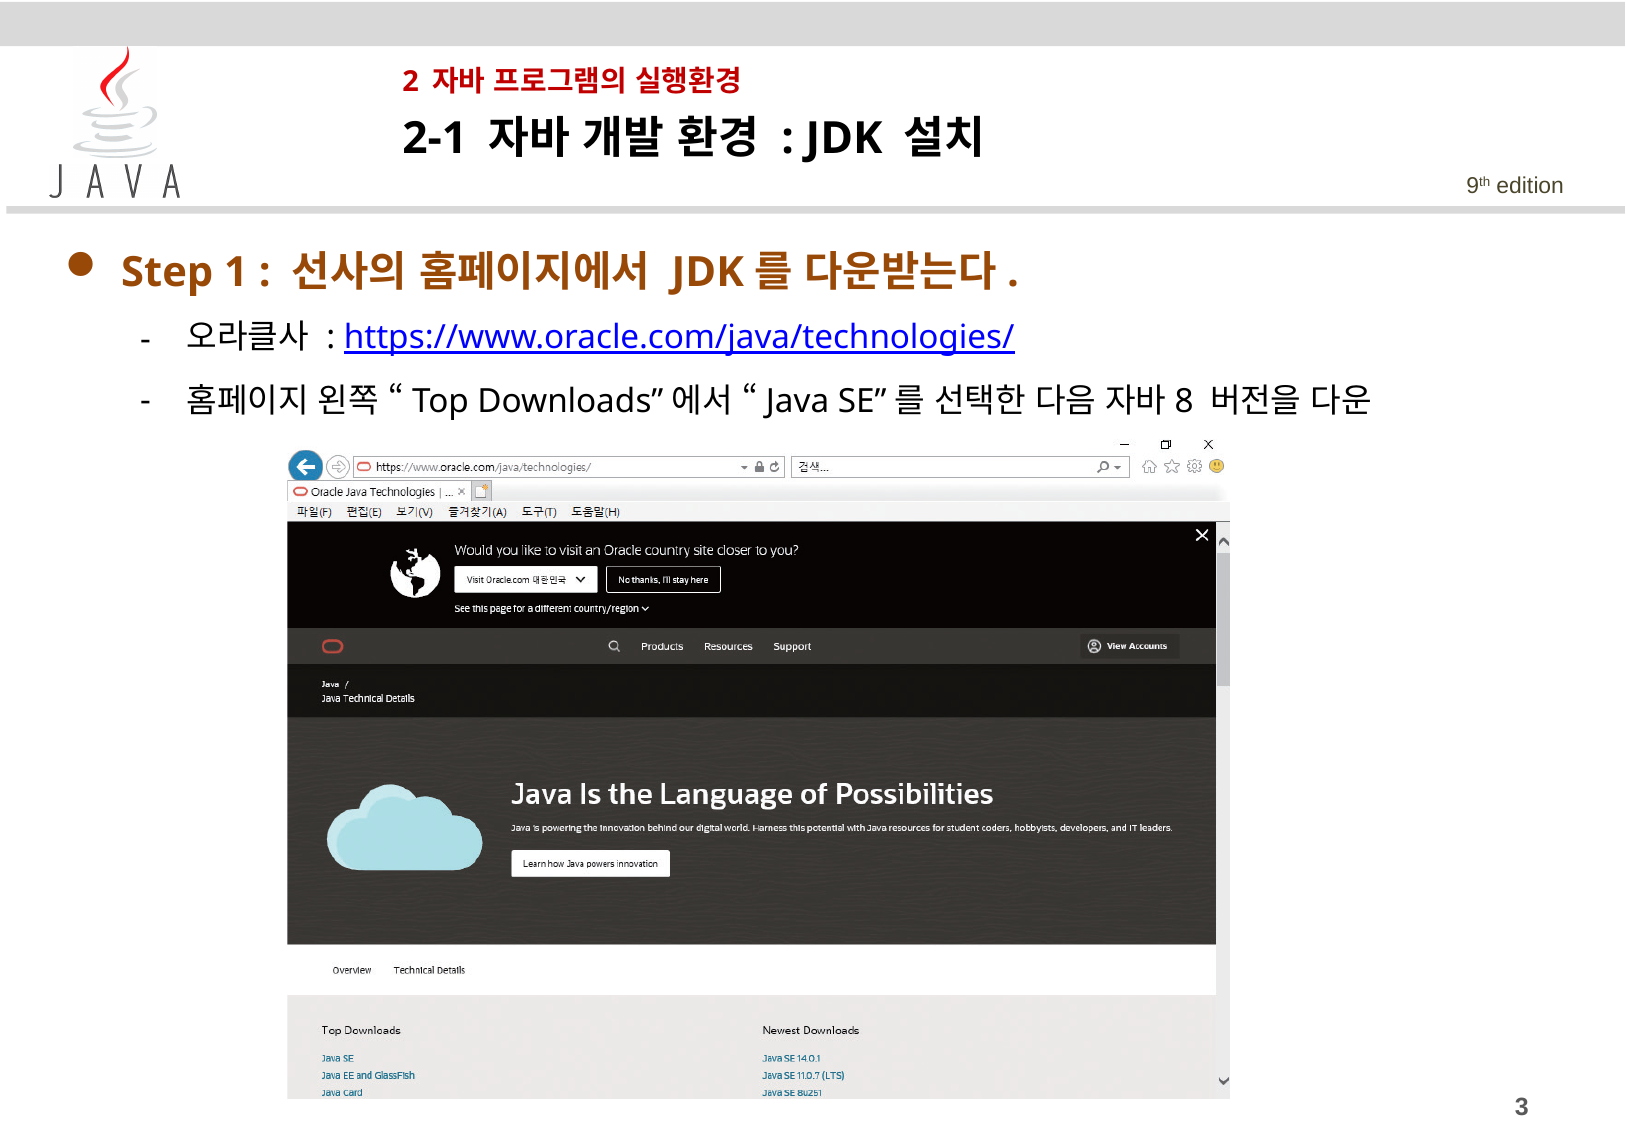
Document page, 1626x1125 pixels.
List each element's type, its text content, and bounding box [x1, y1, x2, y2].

list 2-1 자바 개발 환경 : JDK 설치 [387, 101, 1545, 171]
slide_number 3 [1164, 1074, 1544, 1125]
title 2 자바 프로그램의 실행환경 [387, 54, 1393, 105]
list Step 1 : 선사의 홈페이지에서 JDK를 다운받는다. 오라클사 : https://www.oracle.com/java/technologies/ 홈페이지 왼쪽 “Top Downloads”에서 “Java SE”를 선택한 다음 자바8 버전을 다운 [48, 223, 1564, 1064]
picture [287, 431, 1231, 1099]
picture [73, 46, 157, 158]
picture [49, 164, 180, 198]
